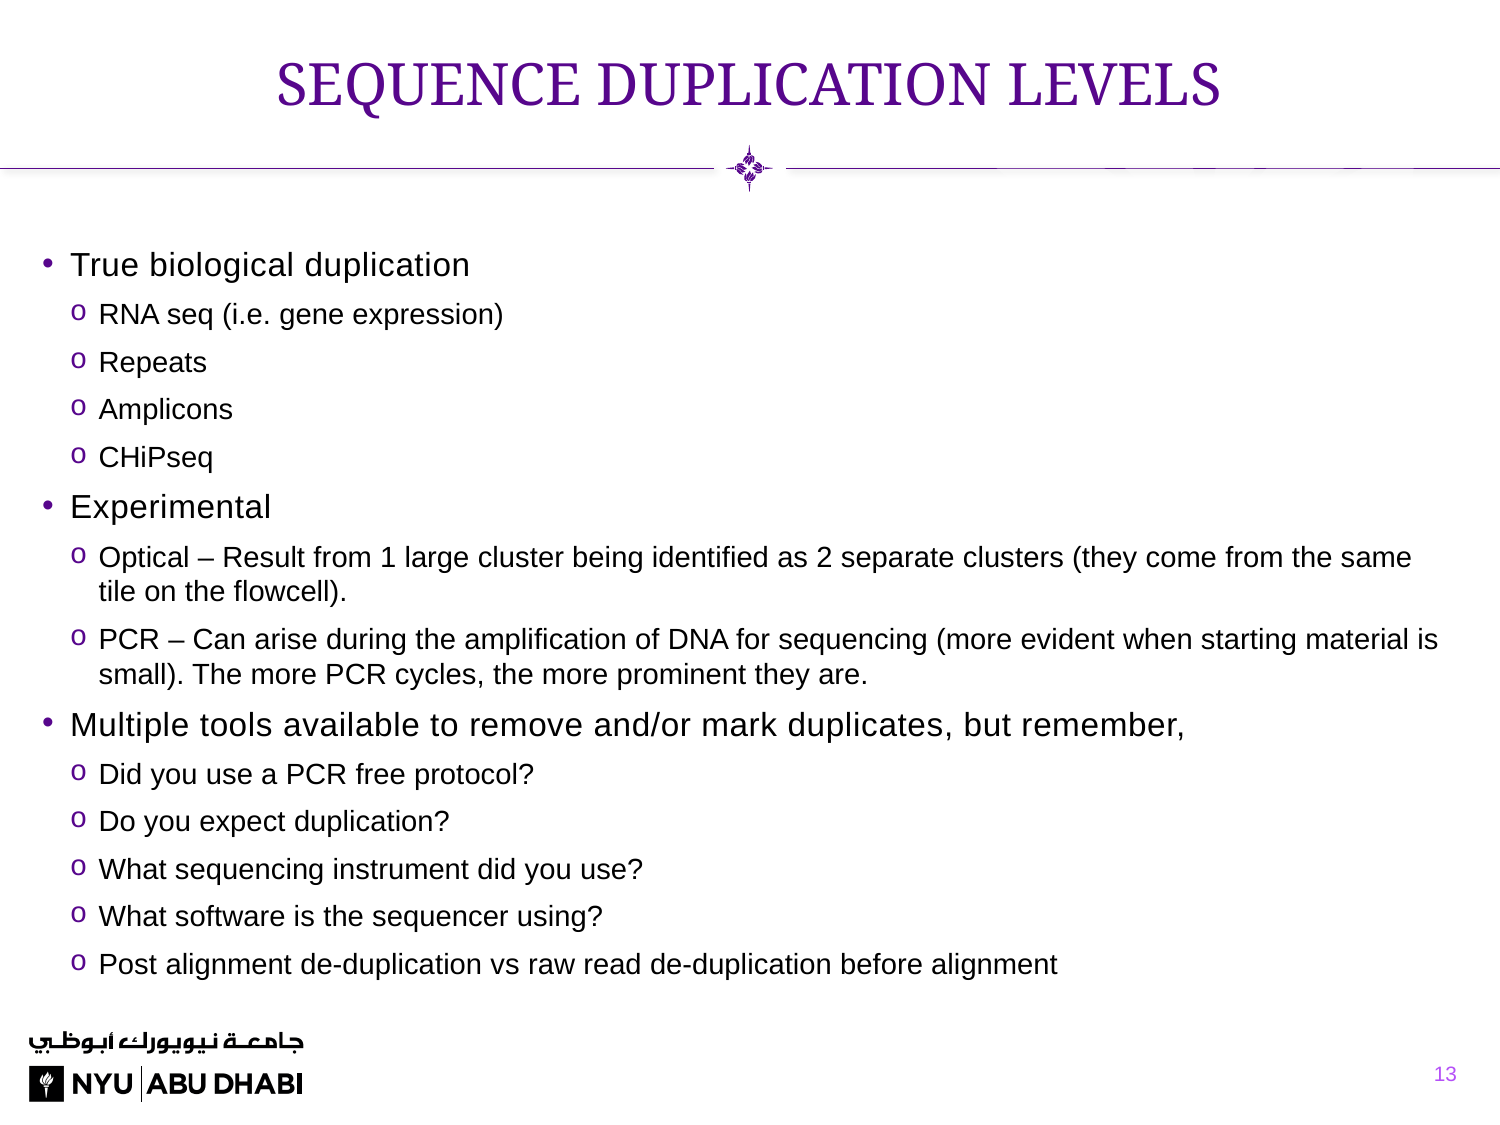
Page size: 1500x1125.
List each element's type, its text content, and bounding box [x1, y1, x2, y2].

list True biological duplication RNA seq (i.e. gene expression) Repeats Amplicons CHiPseq Experimental Optical – Result from 1 large cluster being identified as 2 separate clusters (they come from the same tile on the flowcell). PCR – Can arise during the amplification of DNA for sequencing (more evident when starting material is small). The more PCR cycles, the more prominent they are. Multiple tools available to remove and/or mark duplicates, but remember, Did you use a PCR free protocol? Do you expect duplication? What sequencing instrument did you use? What software is the sequencer using? Post alignment de-duplication vs raw read de-duplication before alignment [27, 235, 1472, 1002]
slide_number 13 [1121, 1042, 1472, 1103]
title Sequence duplication levels [27, 27, 1472, 138]
